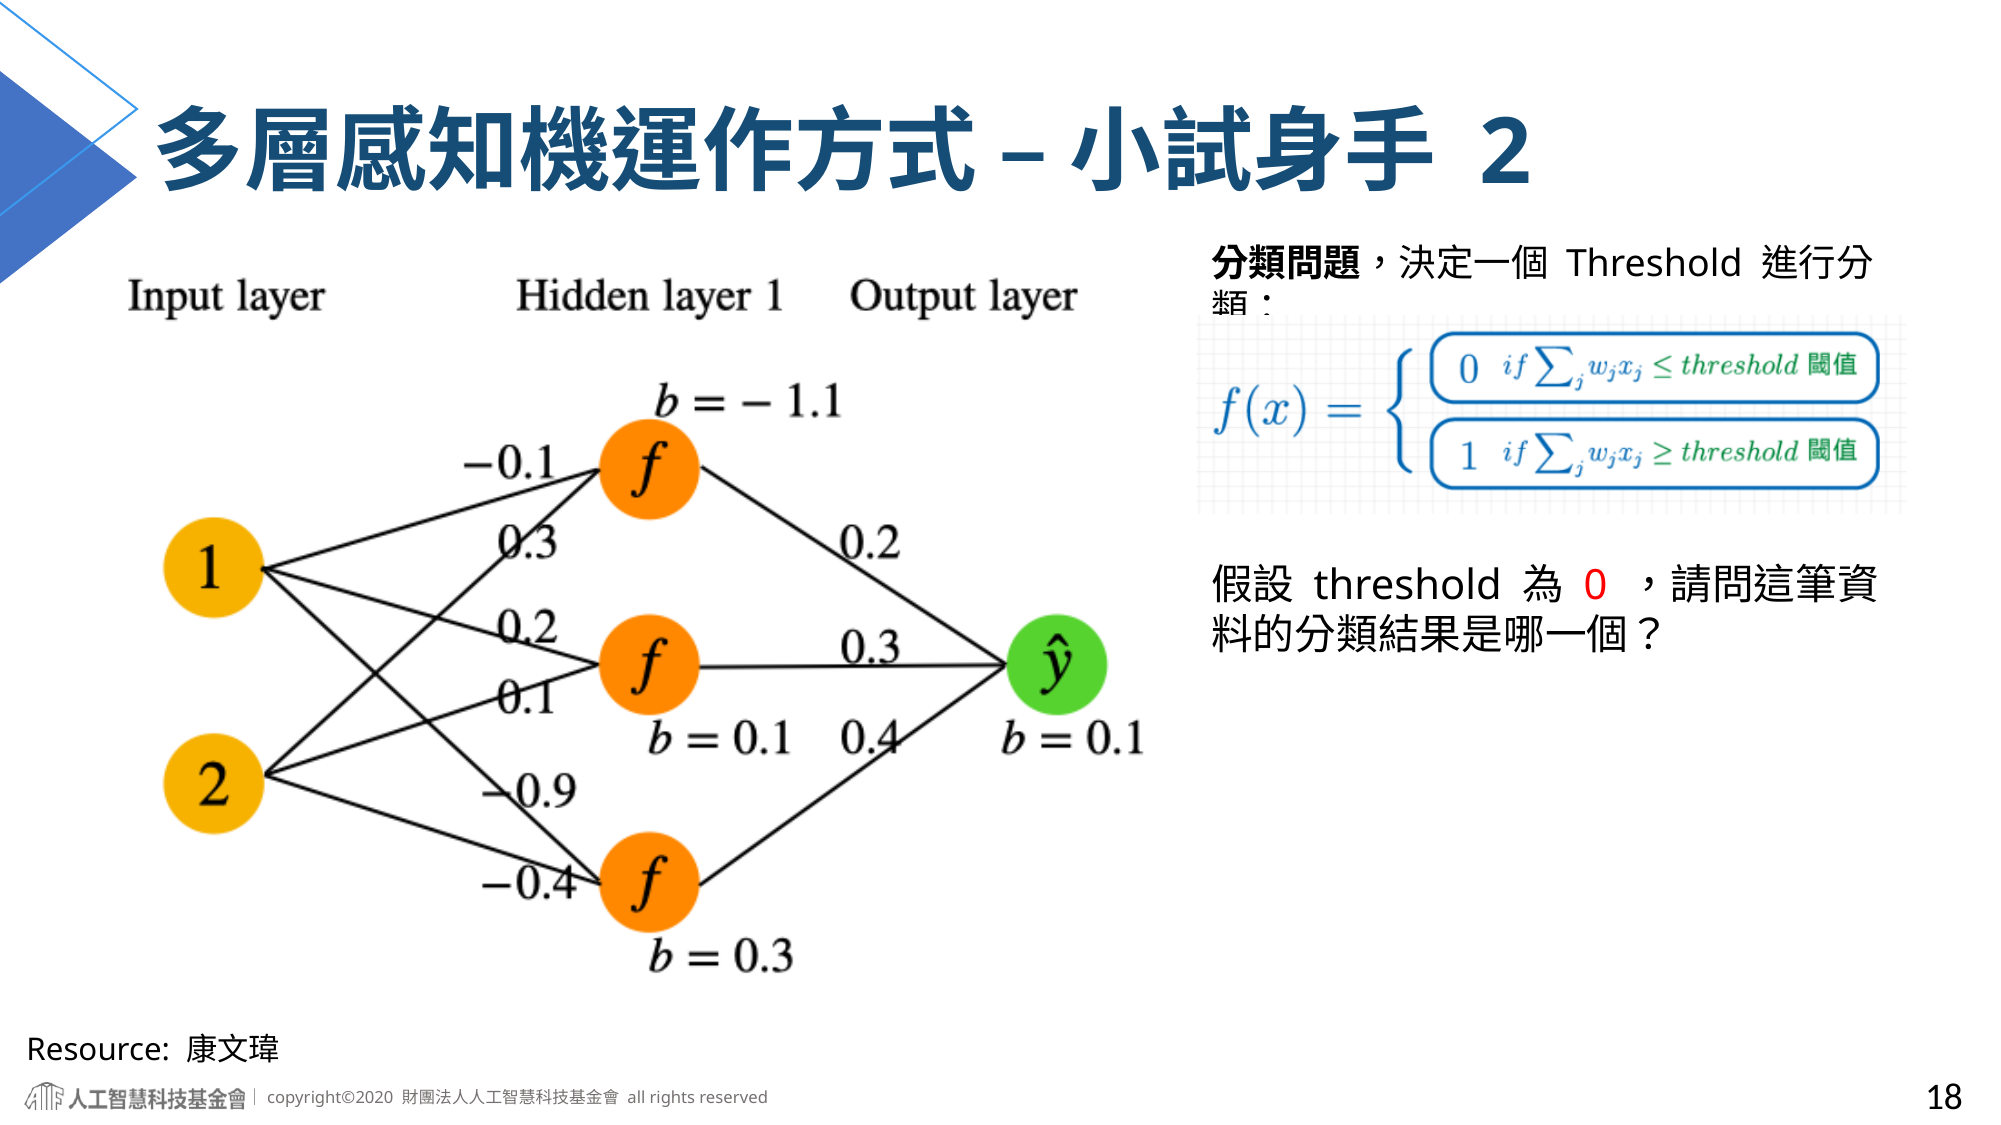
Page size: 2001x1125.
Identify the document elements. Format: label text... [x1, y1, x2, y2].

picture [107, 262, 1167, 984]
title 多層感知機運作方式 – 小試身手 2 [137, 45, 1863, 263]
text_box 假設 threshold 為 0 ，請問這筆資料的分類結果是哪一個？ [1196, 550, 1921, 666]
text_box 18 [1910, 1064, 1981, 1125]
text_box Resource: 康文瑋 [11, 1021, 333, 1074]
text_box 分類問題，決定一個 Threshold 進行分類： [1196, 232, 1921, 337]
picture [1196, 315, 1907, 514]
